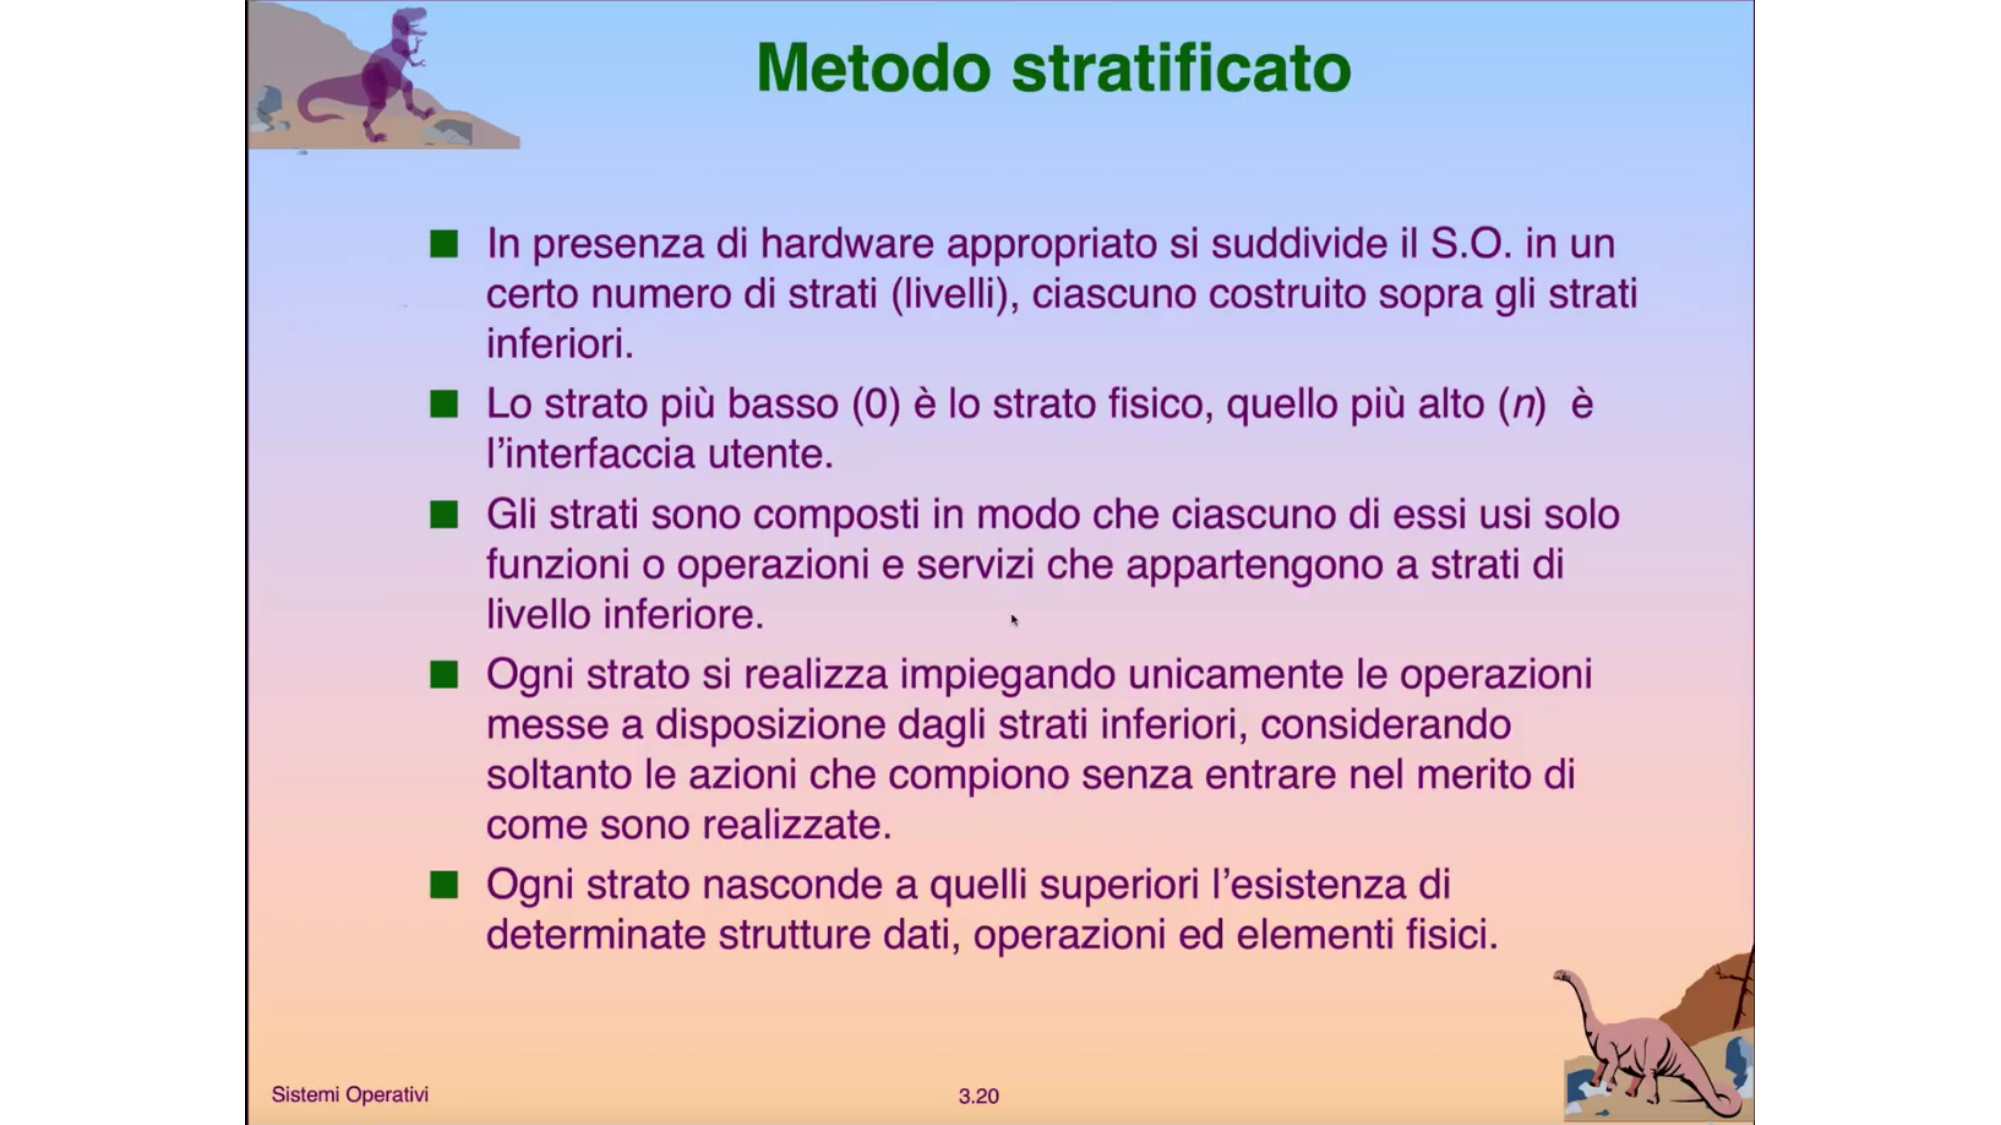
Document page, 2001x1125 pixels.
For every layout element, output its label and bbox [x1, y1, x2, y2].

picture [245, 0, 1755, 1125]
